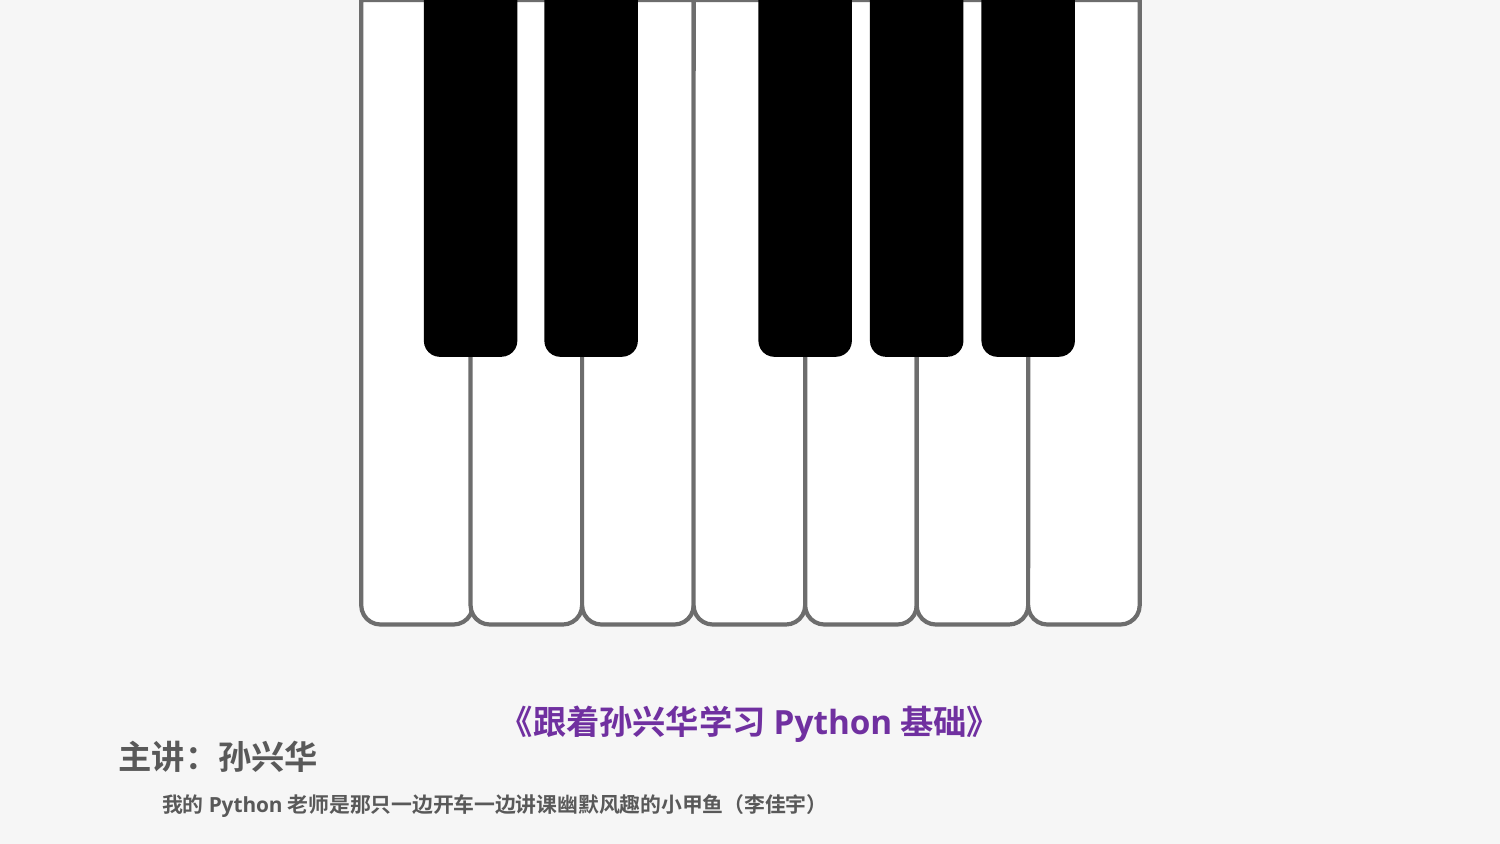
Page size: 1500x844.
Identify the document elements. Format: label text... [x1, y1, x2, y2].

text_box [803, 0, 917, 627]
text_box [979, 0, 1078, 359]
text_box [542, 0, 641, 359]
text_box [421, 0, 520, 359]
text_box [756, 0, 855, 359]
text_box [468, 0, 582, 627]
text_box [867, 0, 966, 359]
text_box [359, 0, 472, 627]
text_box 《跟着孙兴华学习Python基础》 [485, 693, 1015, 749]
text_box [1026, 0, 1142, 627]
text_box [691, 0, 805, 627]
text_box [580, 0, 693, 627]
text_box [914, 0, 1028, 627]
